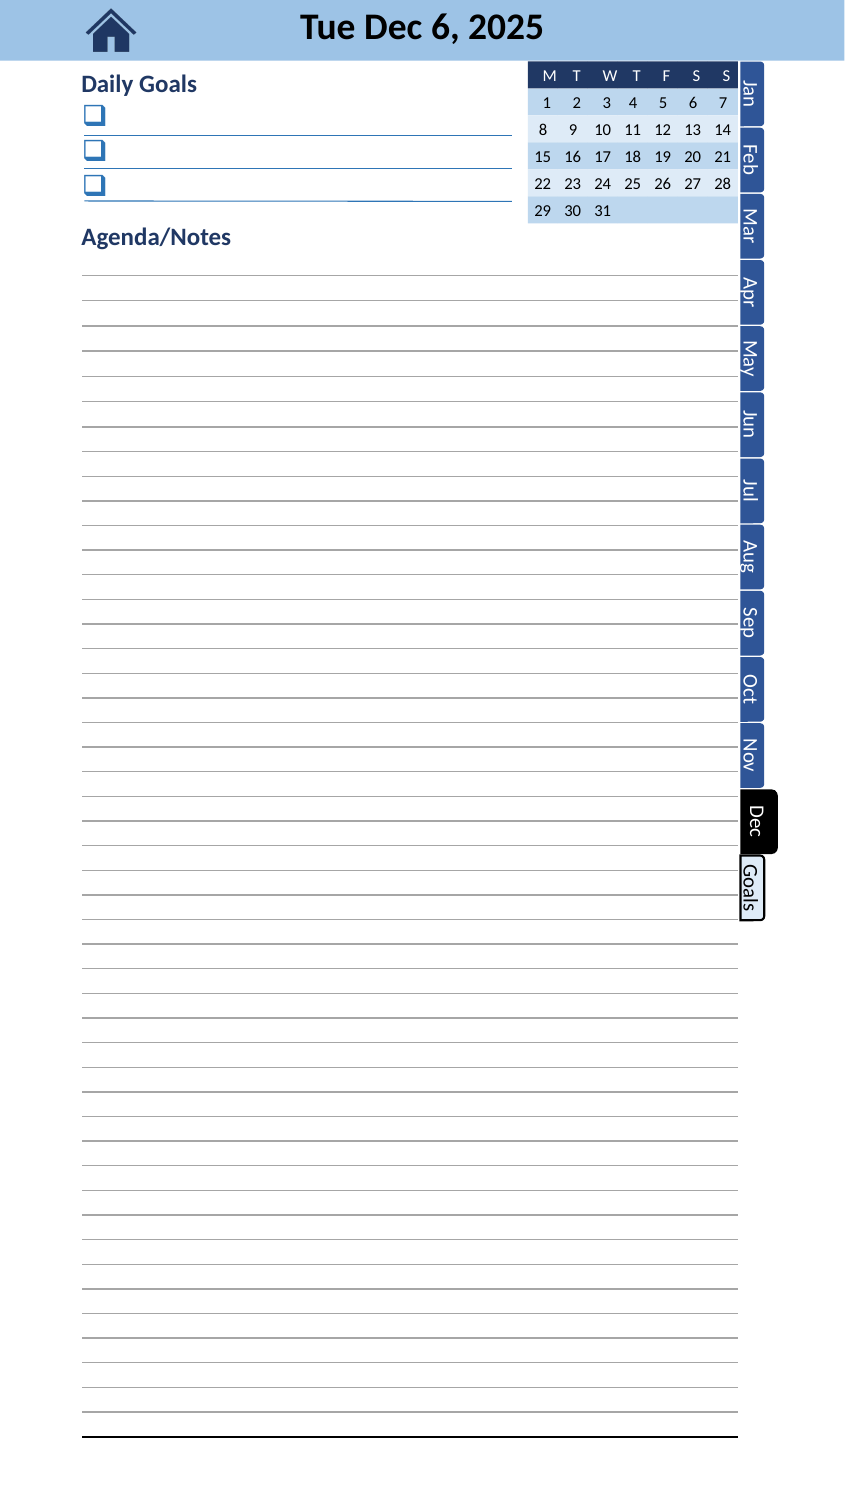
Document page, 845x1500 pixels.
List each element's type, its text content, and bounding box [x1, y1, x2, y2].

picture [82, 1, 140, 59]
list Tue Dec 6, 2025 [190, 0, 655, 61]
